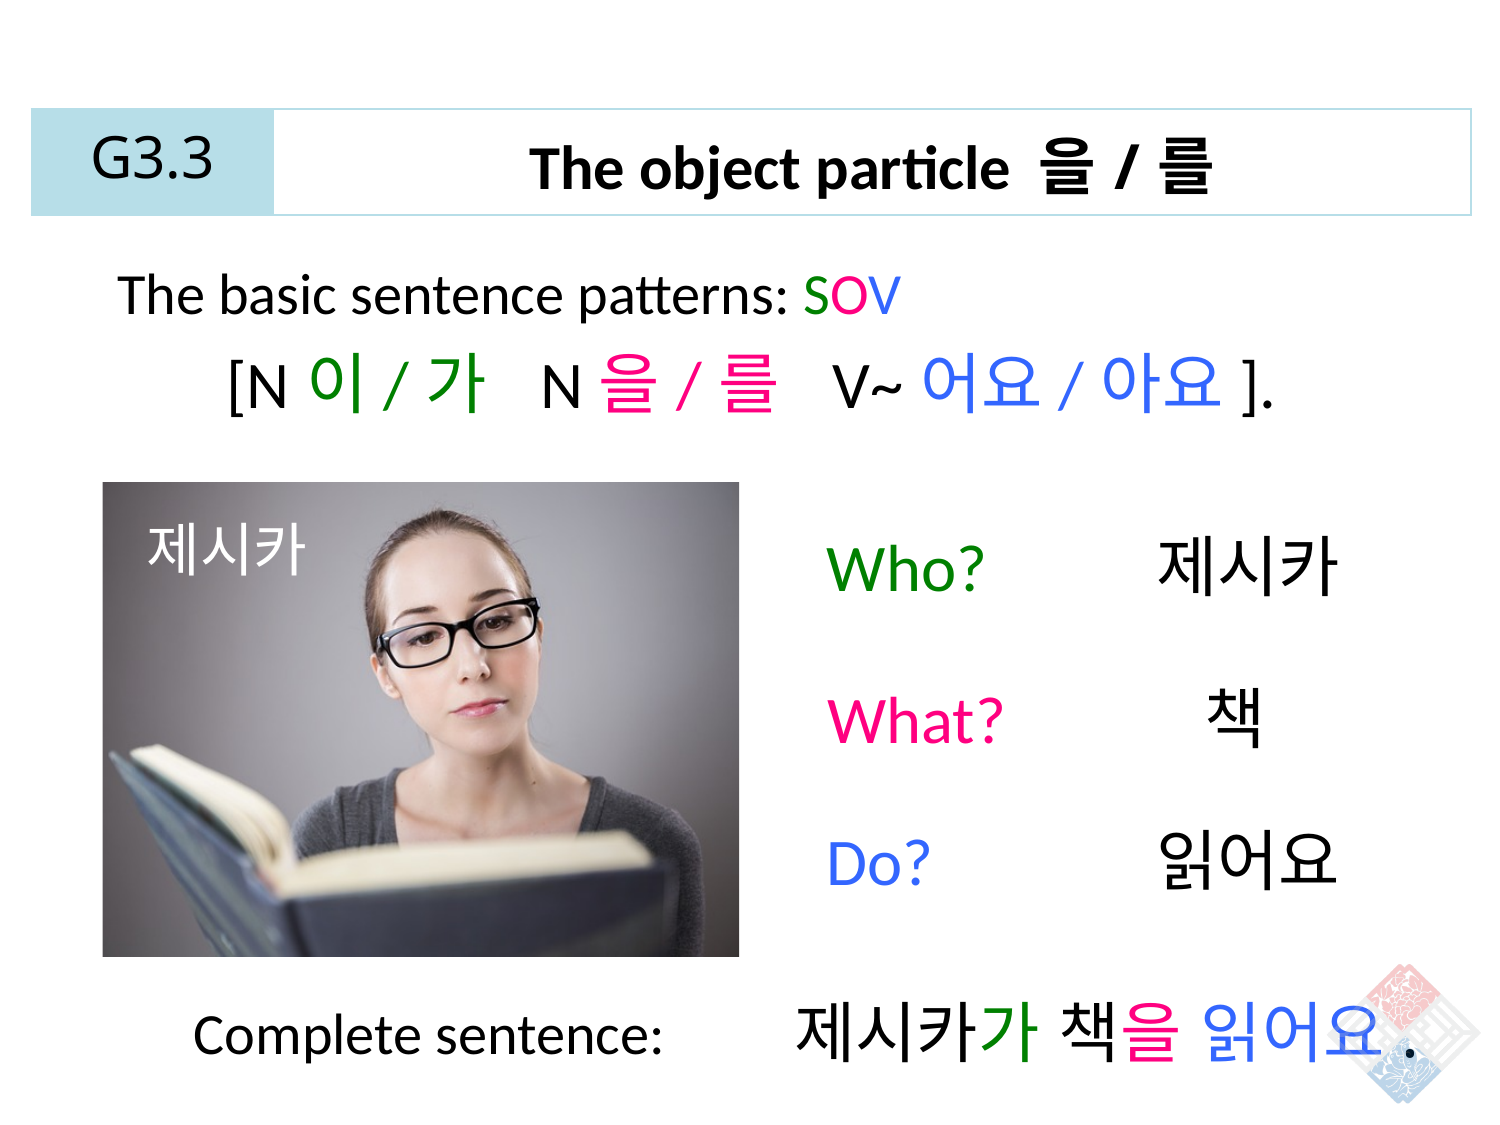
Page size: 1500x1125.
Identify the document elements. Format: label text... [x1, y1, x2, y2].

text_box 제시카가 책을 읽어요. [779, 983, 1323, 1078]
picture [102, 482, 740, 957]
text_box 제시카 [1141, 517, 1356, 612]
text_box Who? [811, 517, 1003, 612]
table_header The object particle 을/를 [274, 110, 1470, 214]
text_box Complete sentence: [179, 988, 681, 1074]
text_box Do? [811, 811, 949, 907]
text_box 읽어요 [1141, 811, 1356, 907]
text_box 책 [1189, 669, 1281, 765]
text_box [1323, 956, 1484, 1112]
text_box The basic sentence patterns: SOV [N이/가 N을/를 V~어요/아요]. [102, 234, 1401, 430]
text_box What? [812, 669, 1022, 765]
table_header G3.3 [32, 110, 272, 214]
